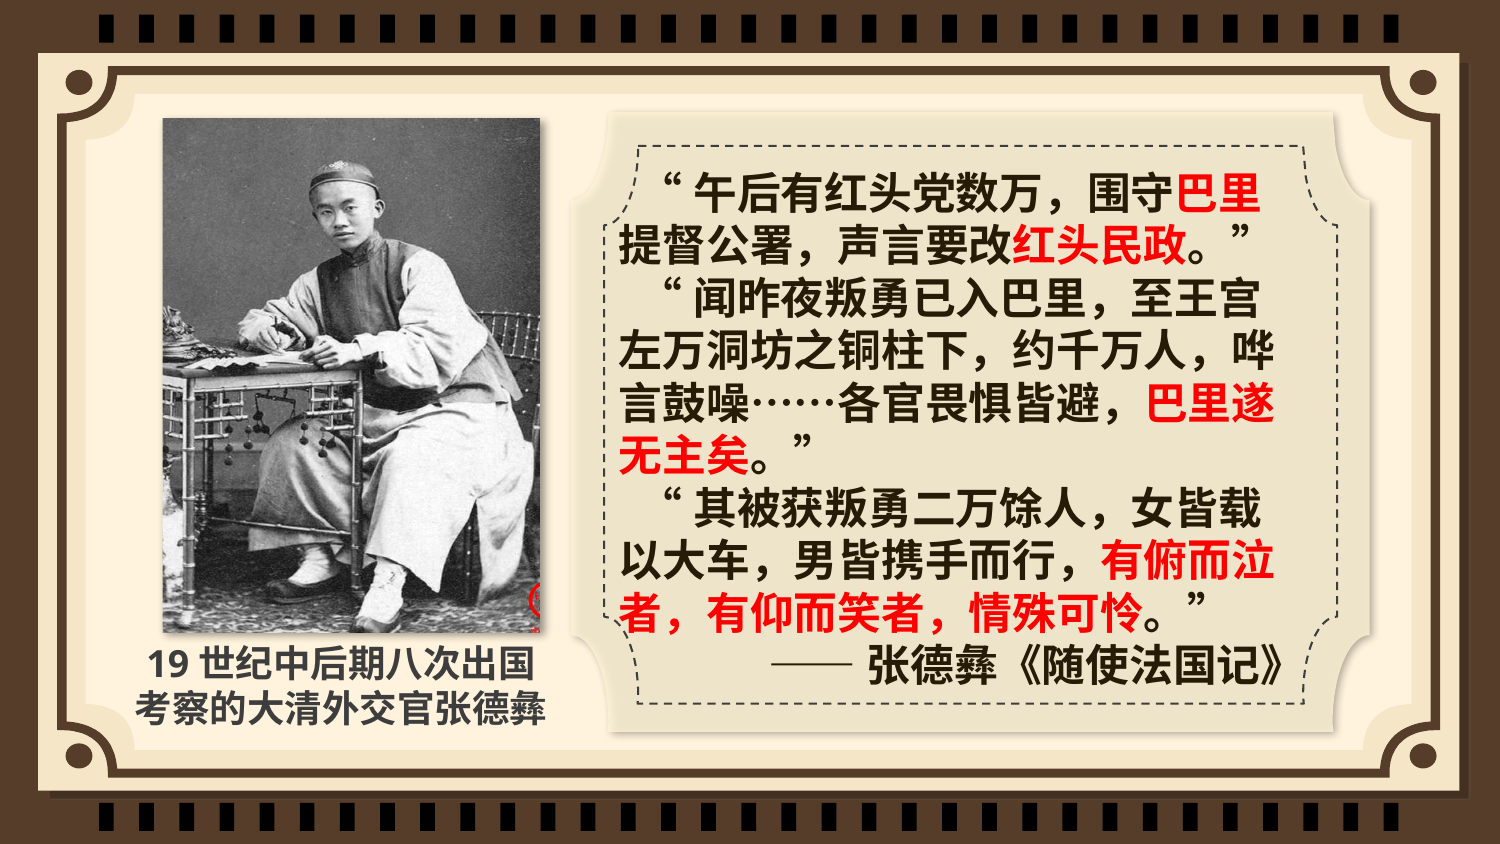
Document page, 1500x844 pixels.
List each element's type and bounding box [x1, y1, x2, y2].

text_box [115, 117, 568, 739]
text_box [570, 111, 1370, 733]
